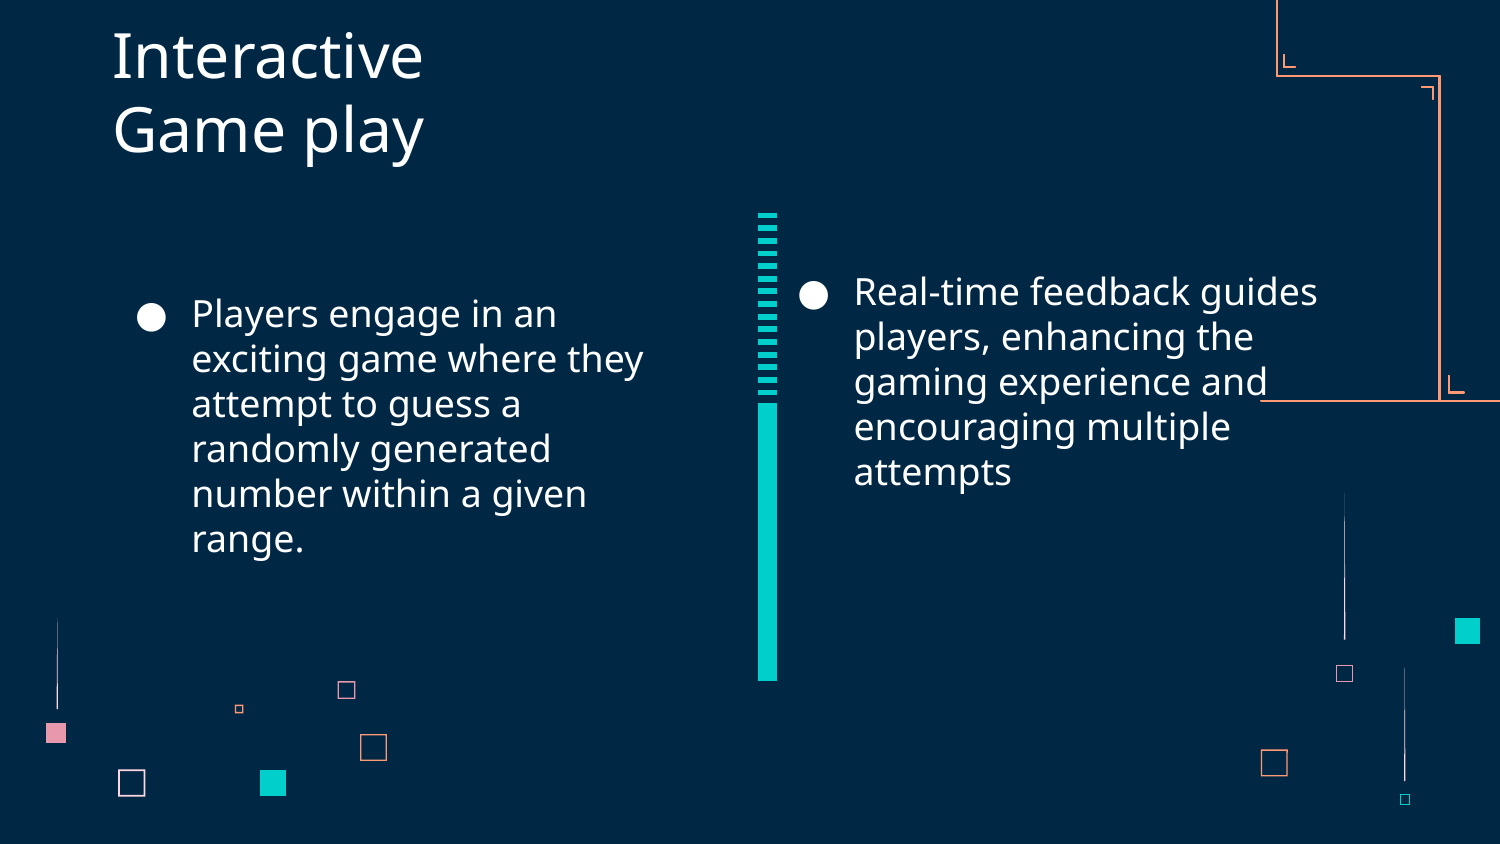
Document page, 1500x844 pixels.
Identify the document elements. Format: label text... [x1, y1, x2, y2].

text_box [757, 212, 1058, 682]
list Players engage in an exciting game where they attempt to guess a randomly generated number within a given range. [101, 275, 682, 619]
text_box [1260, 0, 1500, 402]
title Interactive Game play [97, 18, 539, 181]
text_box Real-time feedback guides players, enhancing the gaming experience and encouraging multiple attempts [1062, 253, 1344, 597]
